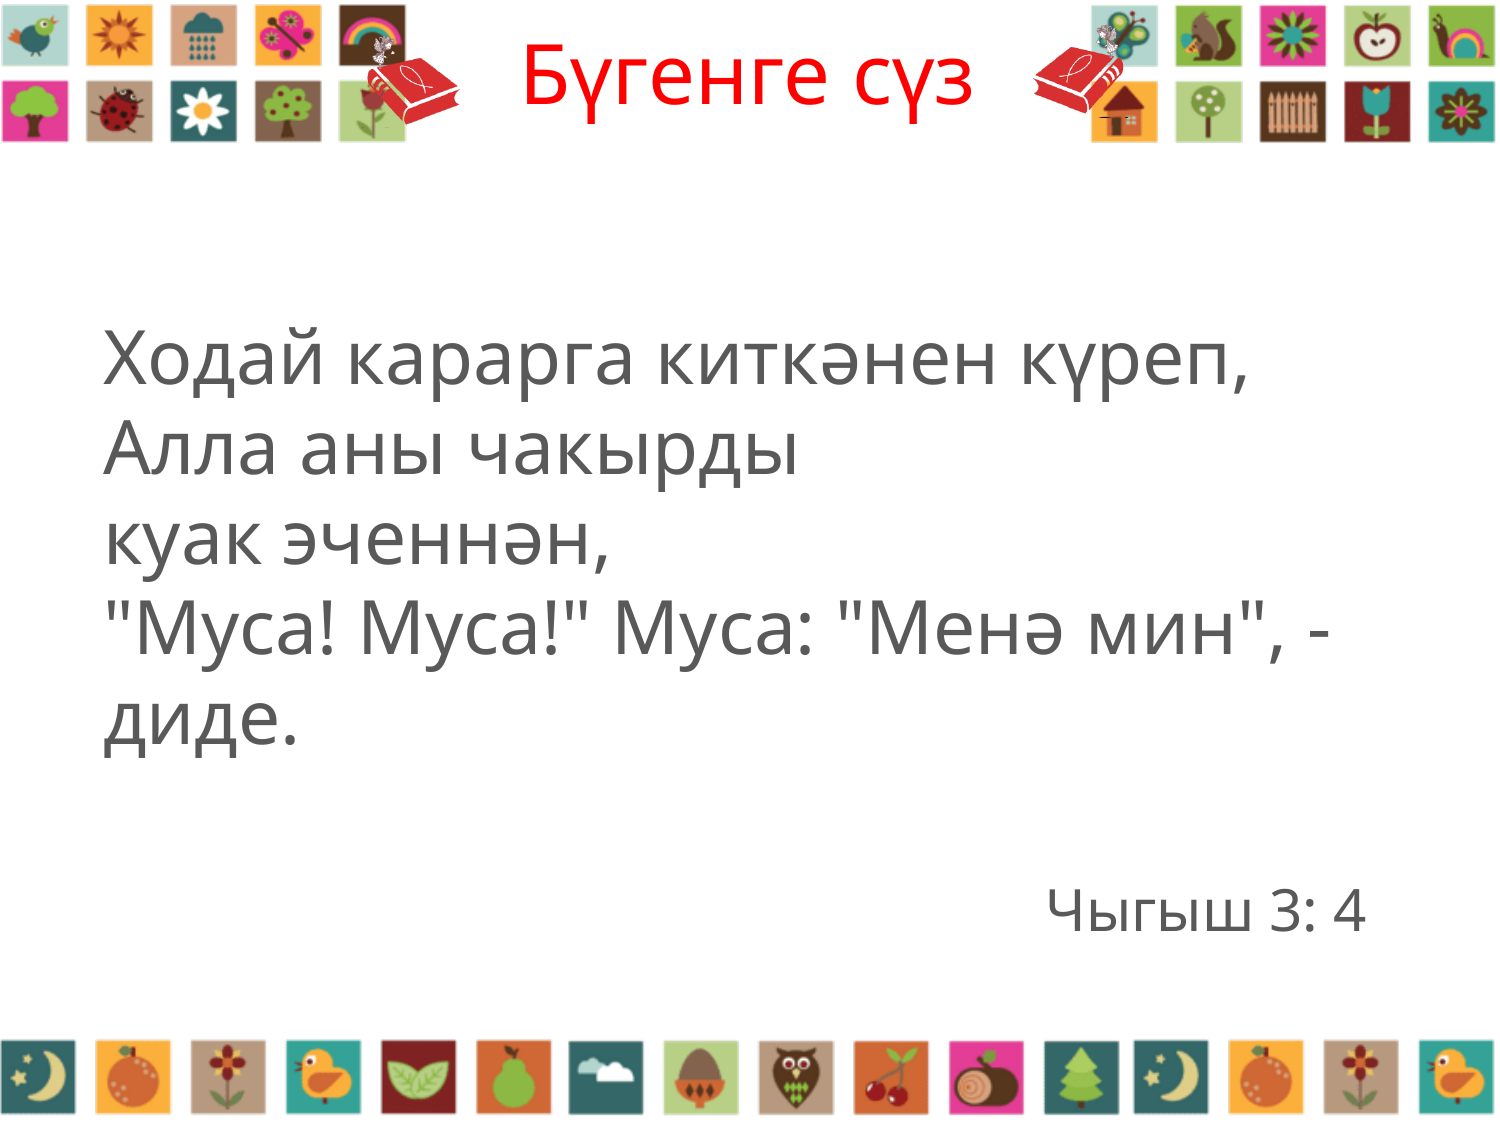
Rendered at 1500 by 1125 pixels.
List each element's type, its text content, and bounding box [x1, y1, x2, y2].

text_box Бүгенге сүз [425, 13, 1077, 129]
picture [1001, 3, 1500, 150]
text_box Чыгыш 3: 4 [749, 865, 1382, 951]
text_box Ходай карарга киткәнен күреп, Алла аны чакырды куак эченнән, "Муса! Муса!" Муса: "Менә мин", - диде. [88, 302, 1436, 858]
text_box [0, 1028, 1500, 1118]
picture [0, 3, 492, 150]
